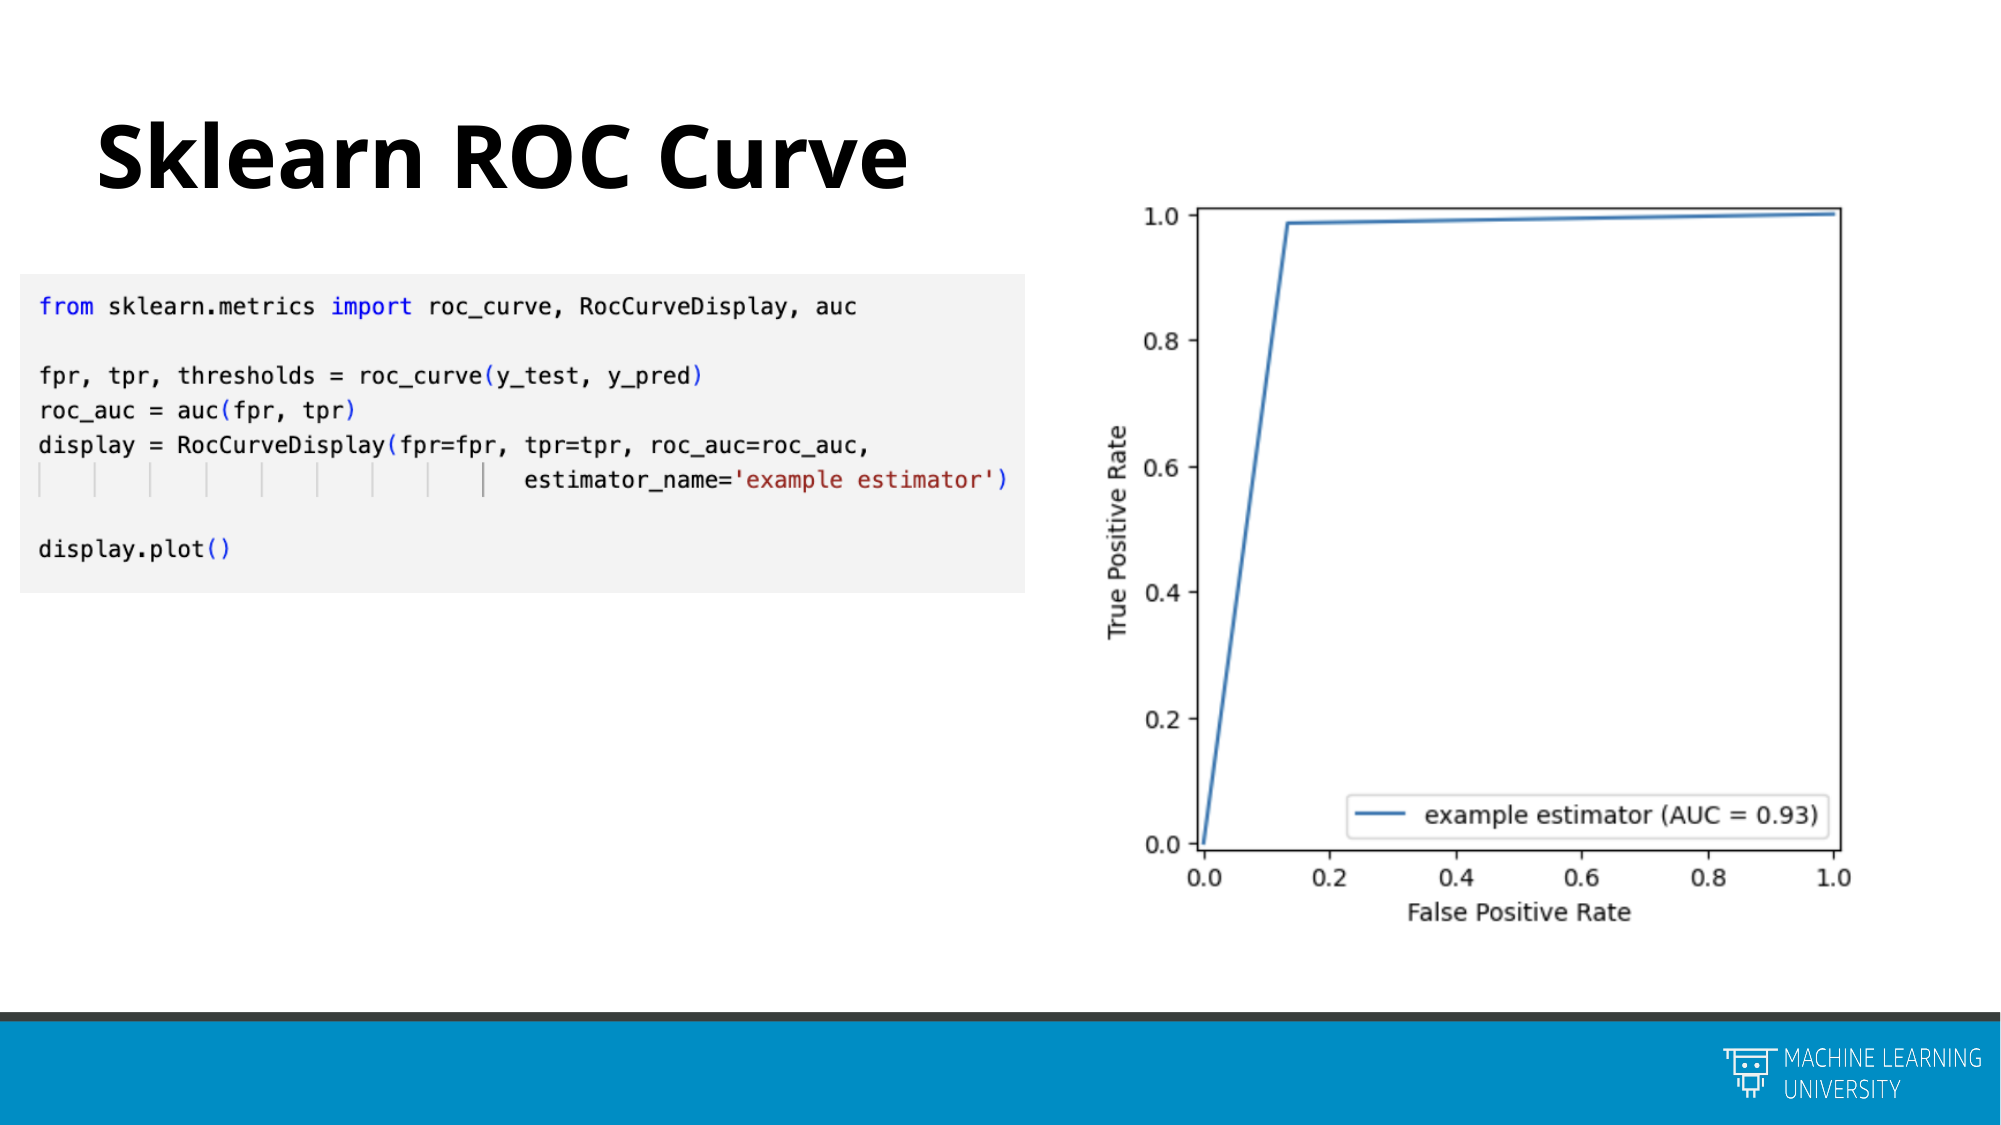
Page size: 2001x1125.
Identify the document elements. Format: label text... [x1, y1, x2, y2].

title Sklearn ROC Curve [81, 78, 1807, 242]
picture [20, 274, 1025, 593]
picture [1724, 1049, 1777, 1097]
picture [1071, 177, 1980, 948]
